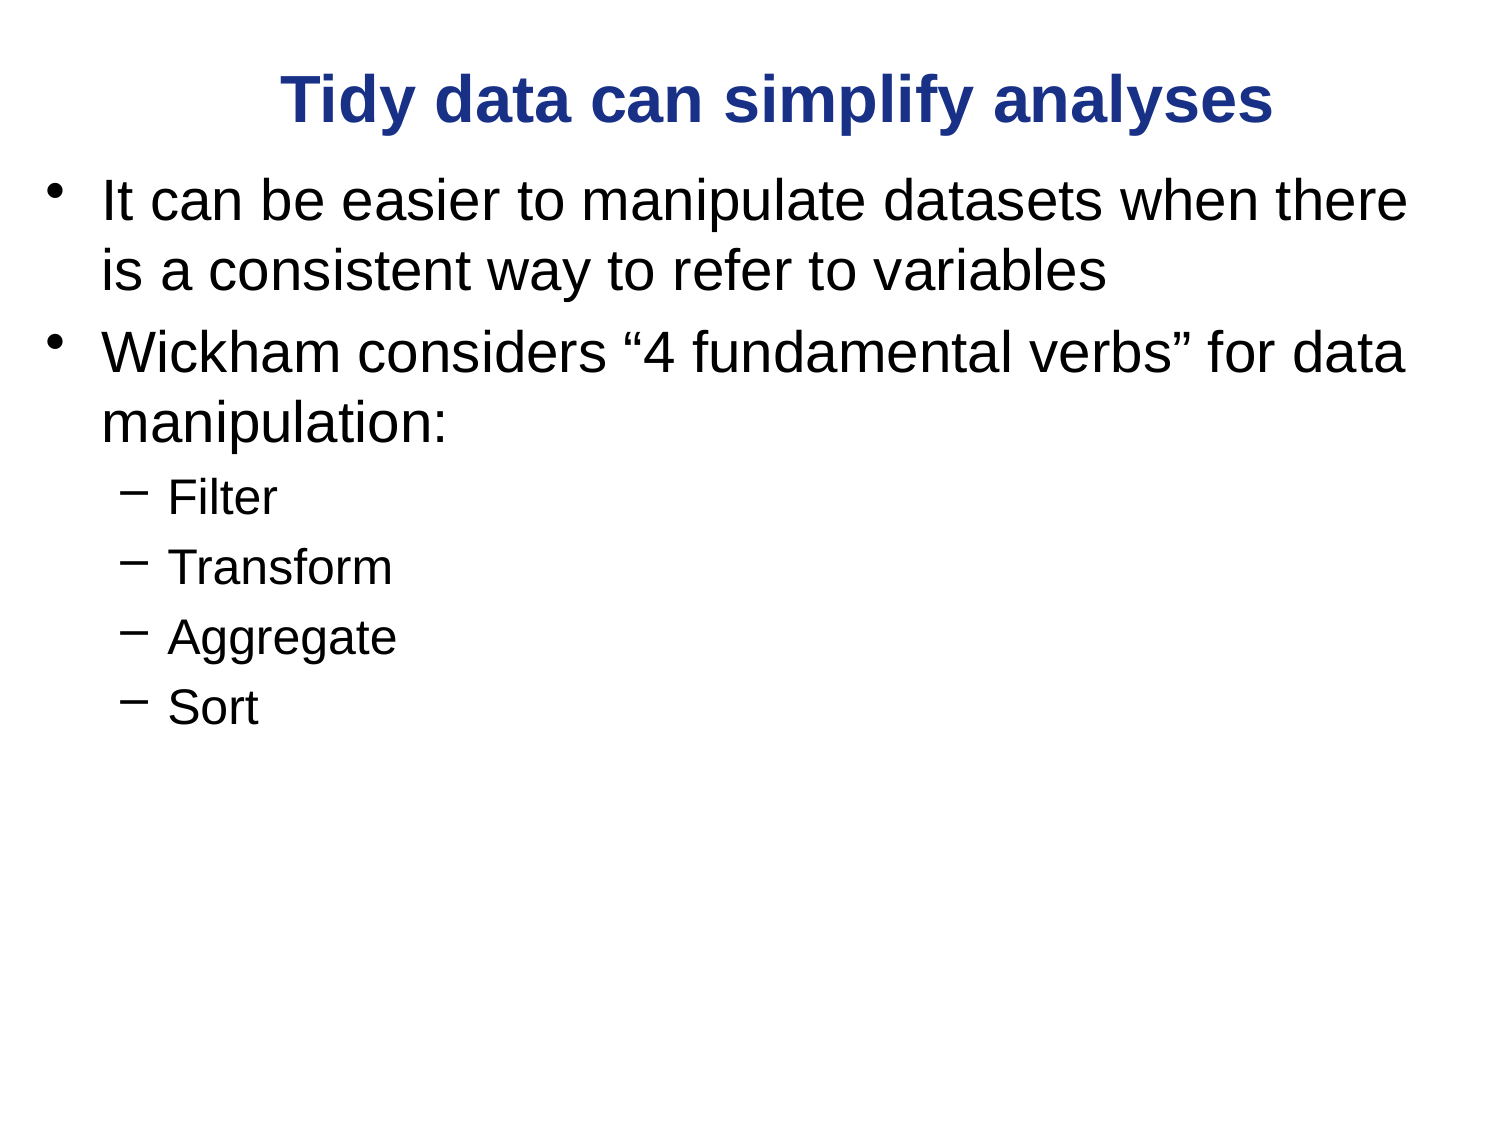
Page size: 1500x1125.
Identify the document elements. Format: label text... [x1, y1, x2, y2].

list It can be easier to manipulate datasets when there is a consistent way to refer to variables Wickham considers “4 fundamental verbs” for data manipulation: Filter Transform Aggregate Sort [30, 155, 1474, 1029]
title Tidy data can simplify analyses [140, 14, 1416, 155]
